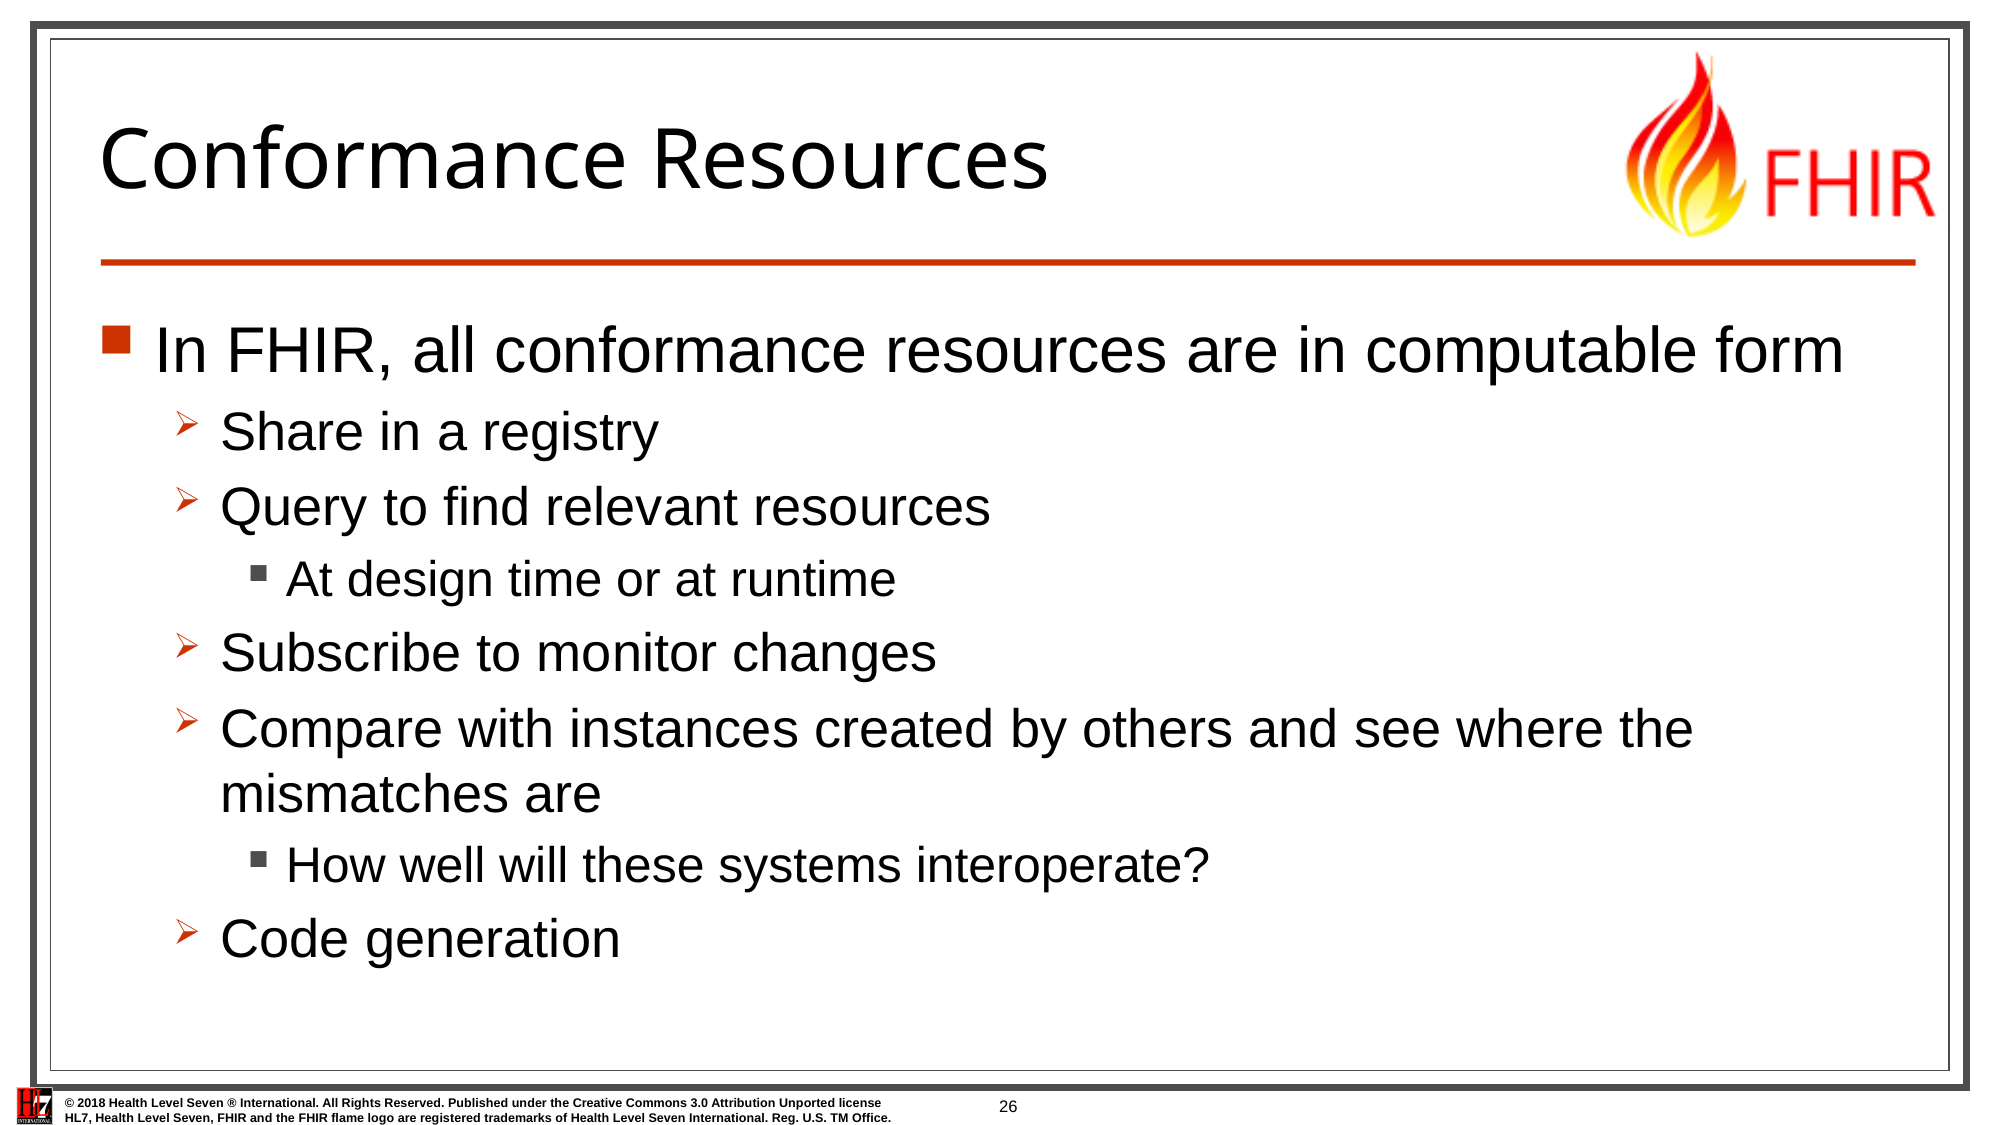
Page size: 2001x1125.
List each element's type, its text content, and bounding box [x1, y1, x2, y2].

title Conformance Resources [83, 77, 1614, 213]
list In FHIR, all conformance resources are in computable form Share in a registry Query to find relevant resources At design time or at runtime Subscribe to monitor changes Compare with instances created by others and see where the mismatches are How well will these systems interoperate? Code generation [83, 299, 1917, 1026]
picture [1613, 41, 1948, 247]
picture [16, 1087, 53, 1125]
slide_number 26 [949, 1087, 1067, 1125]
